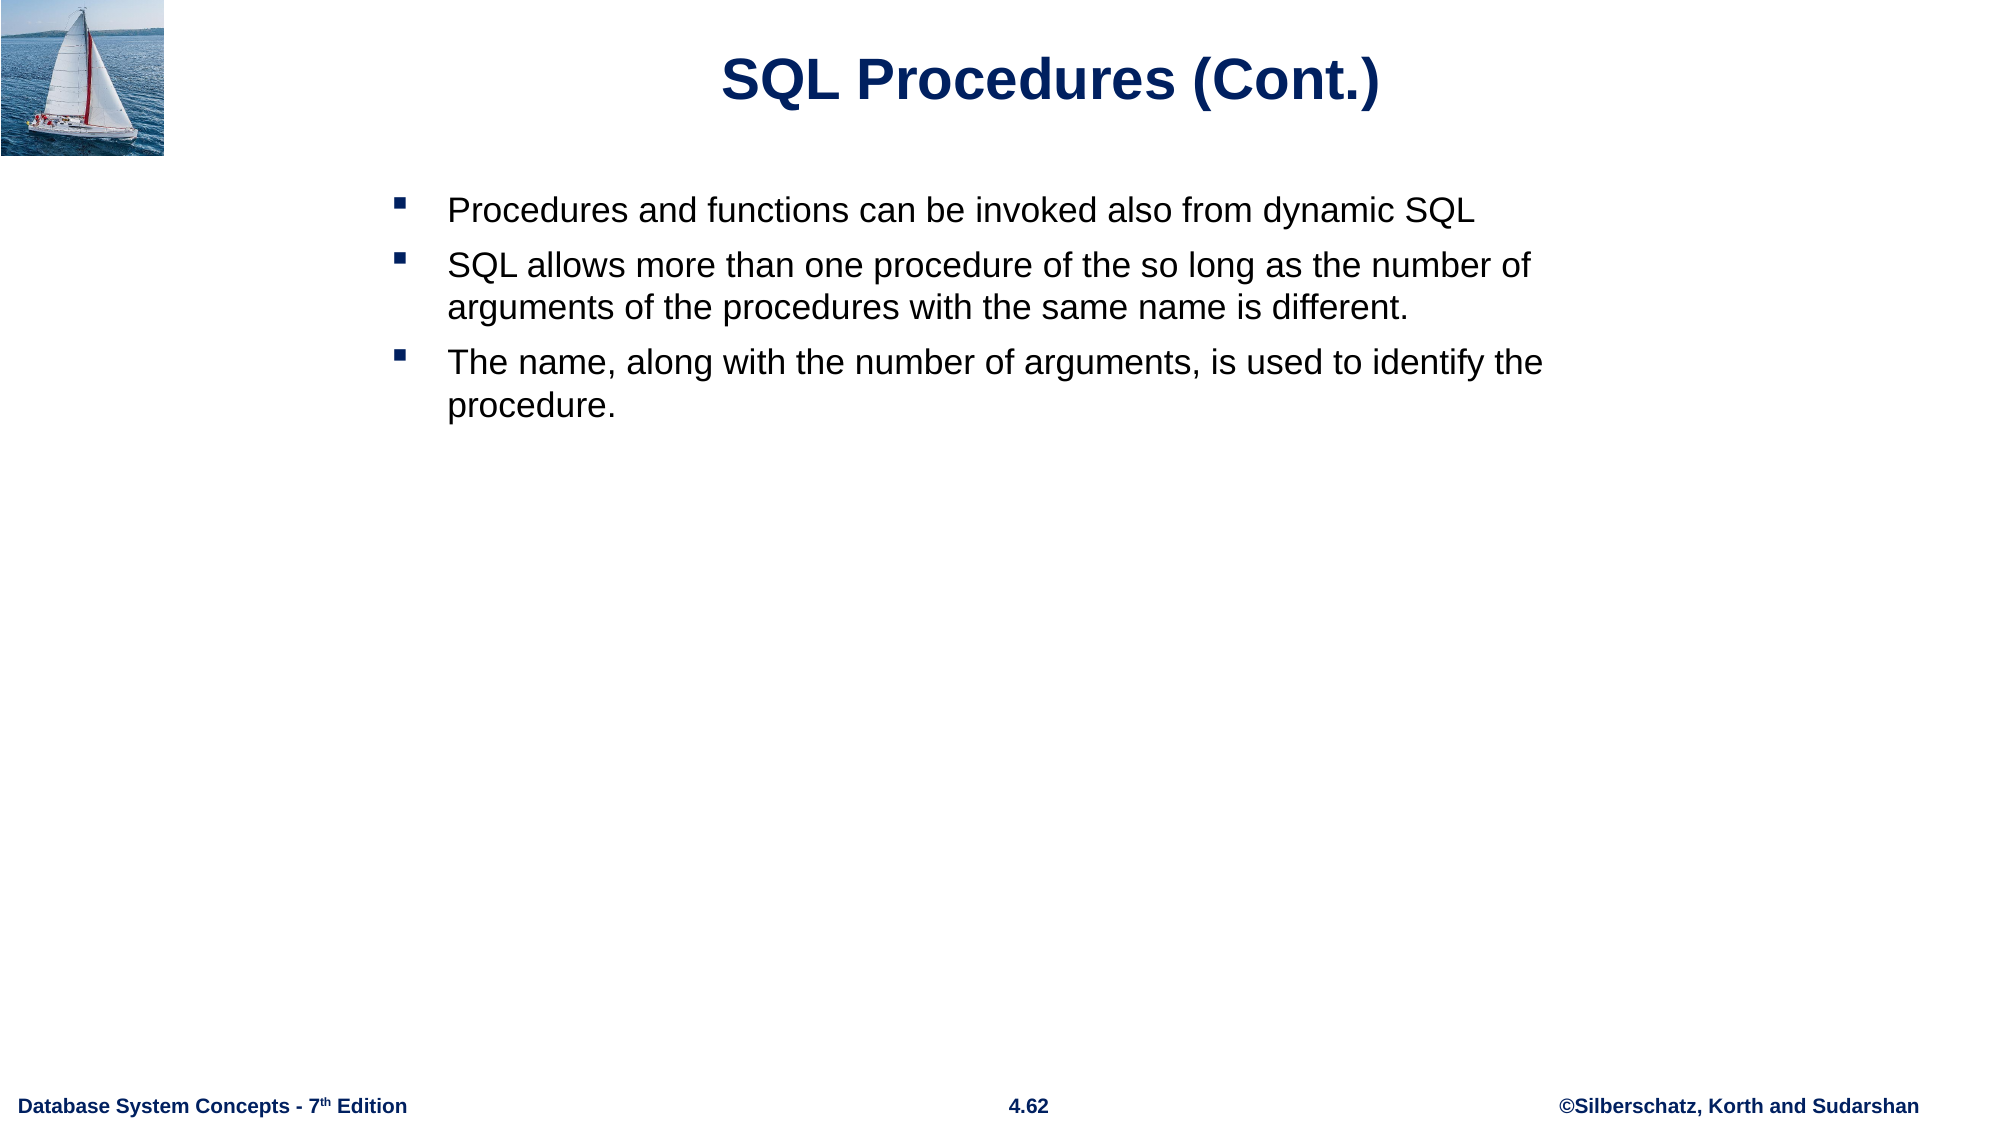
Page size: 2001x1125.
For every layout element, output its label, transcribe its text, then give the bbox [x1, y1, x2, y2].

list Procedures and functions can be invoked also from dynamic SQL SQL allows more than one procedure of the so long as the number of arguments of the procedures with the same name is different. The name, along with the number of arguments, is used to identify the procedure. [376, 179, 1630, 482]
picture [1, 0, 164, 156]
title SQL Procedures (Cont.) [167, 18, 1935, 120]
